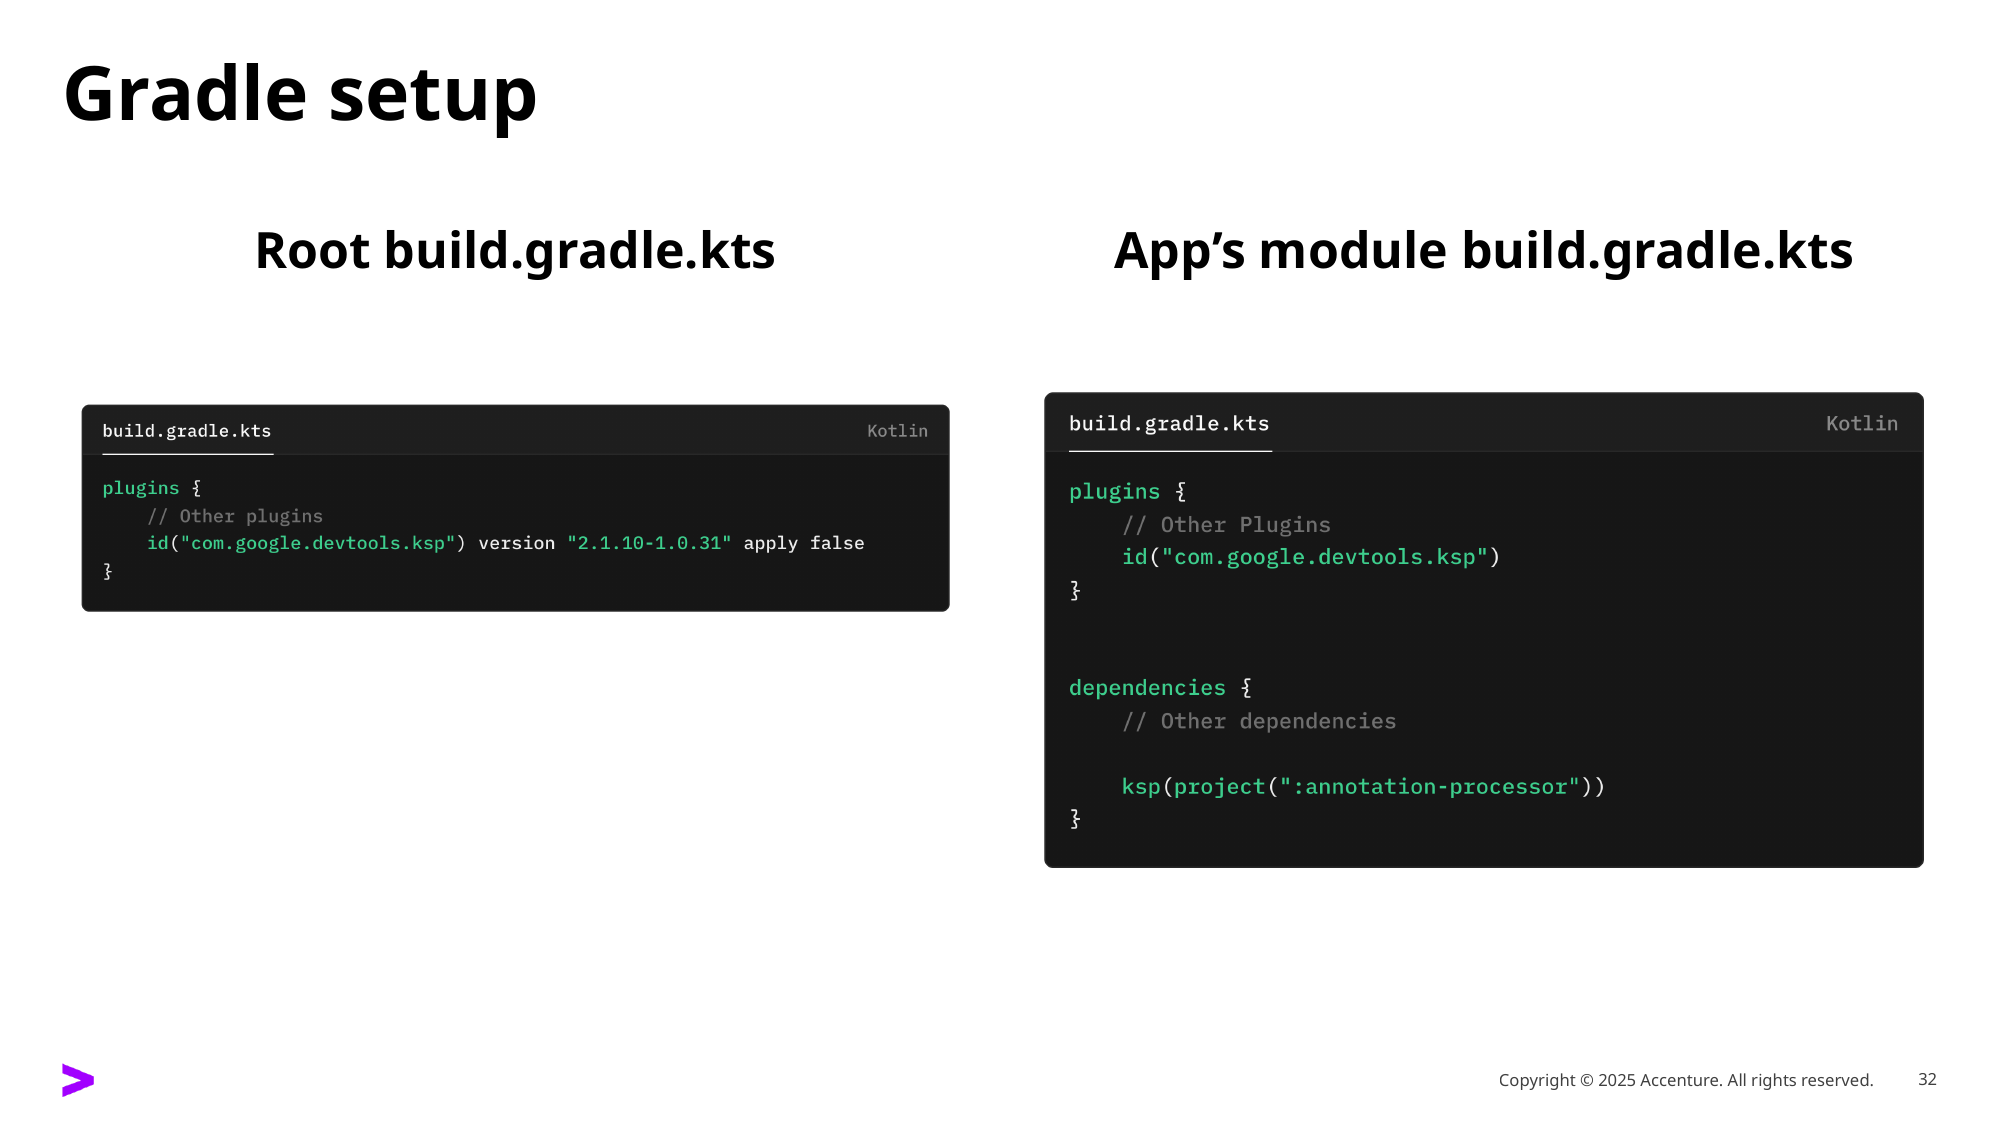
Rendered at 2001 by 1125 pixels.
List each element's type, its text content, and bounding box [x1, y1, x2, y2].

list Root build.gradle.kts [62, 224, 969, 360]
picture [62, 385, 969, 631]
list App’s module build.gradle.kts [1031, 224, 1938, 360]
picture [1021, 369, 1948, 891]
title Gradle setup [62, 62, 1938, 225]
picture [62, 1063, 94, 1097]
